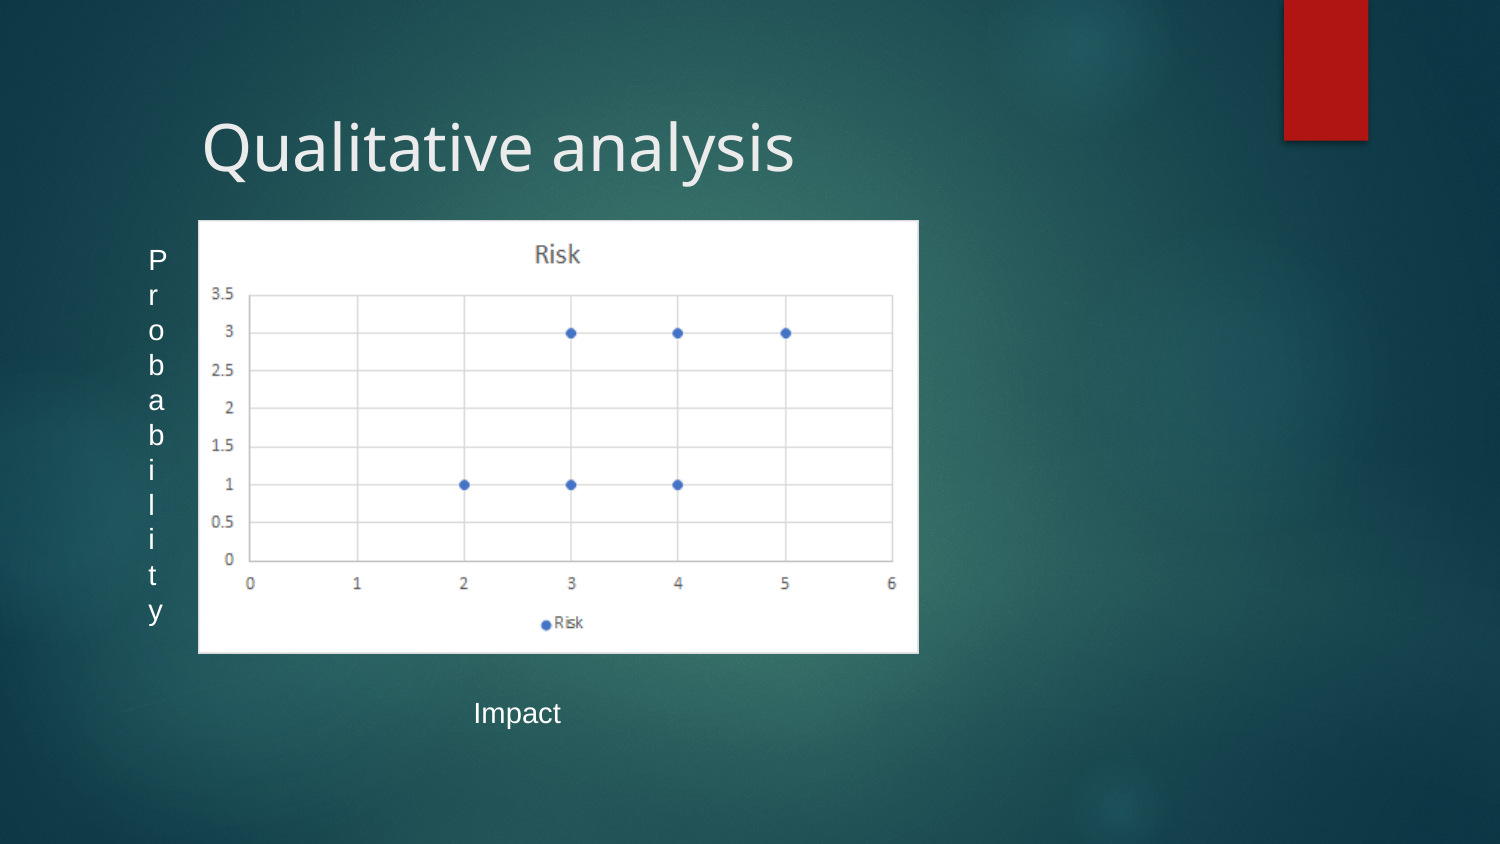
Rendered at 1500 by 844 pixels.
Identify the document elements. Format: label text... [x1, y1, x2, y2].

title Qualitative analysis [186, 91, 1423, 196]
text_box Probability [133, 226, 173, 678]
text_box Impact [186, 678, 693, 713]
picture [0, 0, 1500, 844]
